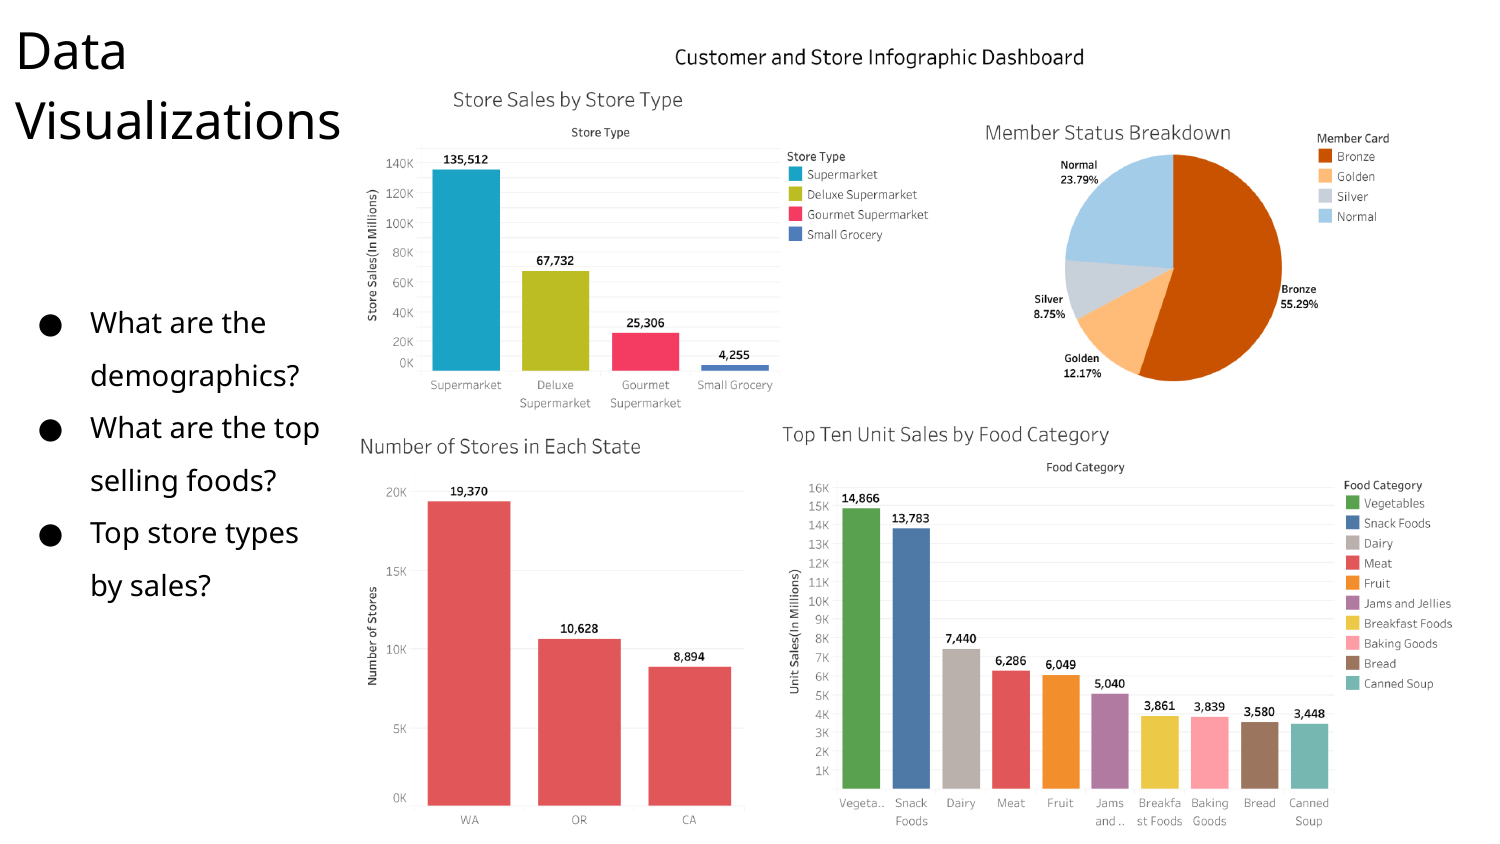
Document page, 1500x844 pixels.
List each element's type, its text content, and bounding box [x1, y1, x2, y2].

text_box What are the demographics? What are the top selling foods? Top store types by sales? [0, 184, 340, 652]
picture [345, 35, 1500, 844]
title Data Visualizations [0, 0, 419, 170]
